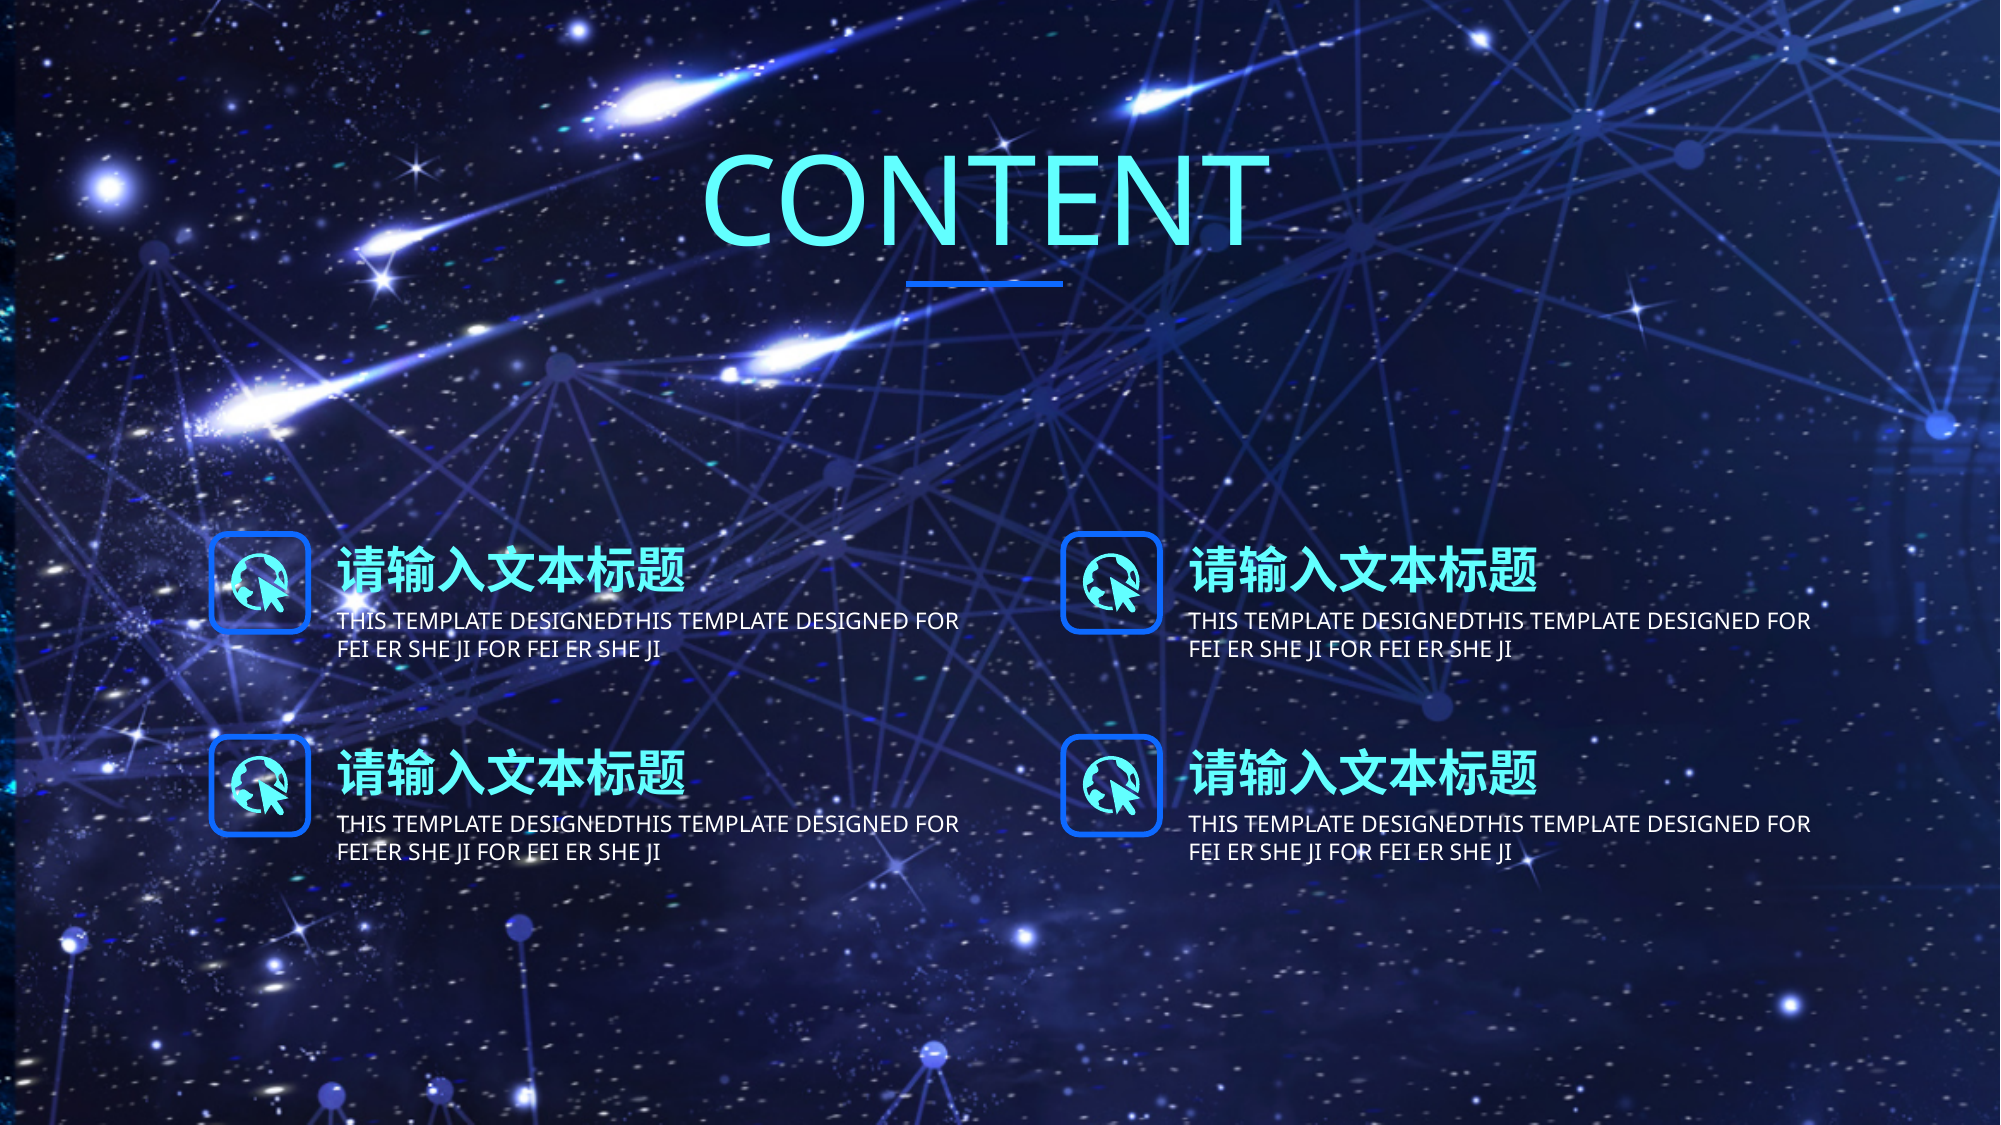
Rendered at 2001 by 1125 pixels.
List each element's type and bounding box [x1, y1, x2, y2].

text_box [211, 531, 1011, 637]
picture [0, 0, 2000, 1125]
text_box [1063, 734, 1863, 840]
text_box [211, 734, 1011, 840]
text_box [1063, 531, 1863, 637]
